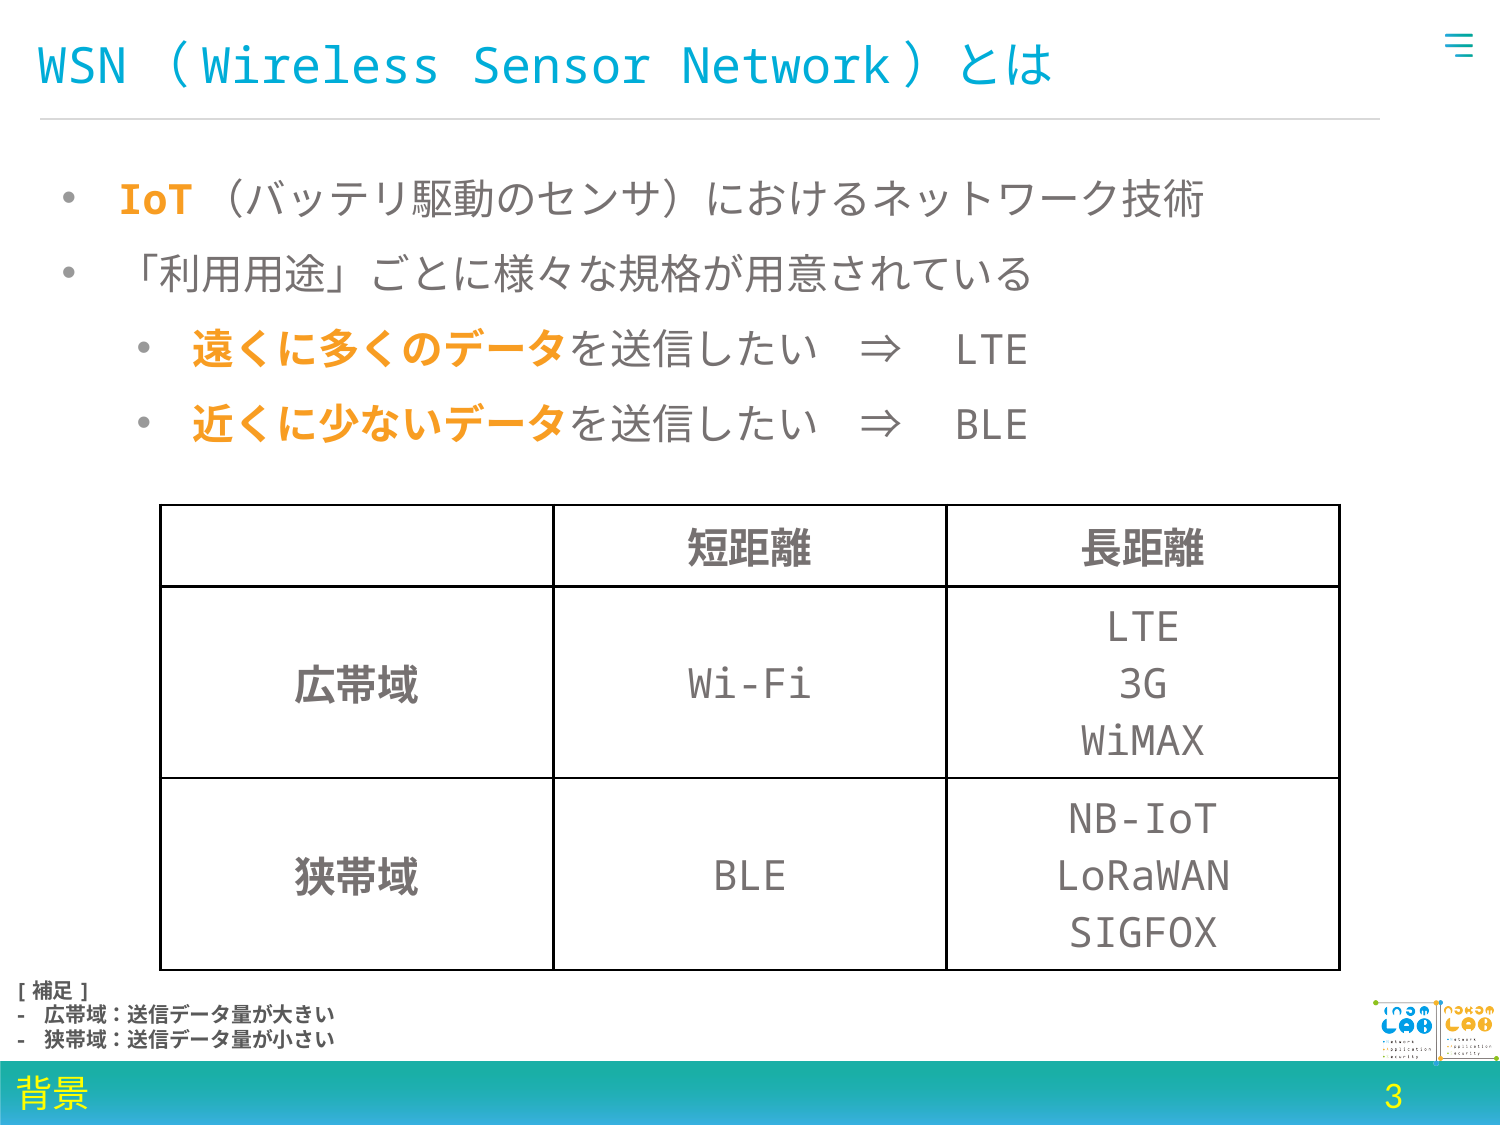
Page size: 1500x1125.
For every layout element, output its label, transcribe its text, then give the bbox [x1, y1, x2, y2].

picture [1445, 33, 1473, 57]
table_header 長距離 [948, 506, 1338, 585]
table_cell 狭帯域 [162, 779, 552, 969]
table_cell Wi-Fi [555, 588, 945, 777]
table_header [162, 506, 552, 585]
table_cell 広帯域 [162, 588, 552, 777]
title WSN（Wireless Sensor Network）とは [22, 16, 1421, 120]
table_header 短距離 [555, 506, 945, 585]
text_box [補足] - 広帯域：送信データ量が大きい - 狭帯域：送信データ量が小さい [0, 969, 1500, 1060]
subtitle 背景 [0, 1060, 621, 1125]
table_cell LTE 3G WiMAX [948, 588, 1338, 777]
text_box [354, 385, 1500, 461]
list IoT（バッテリ駆動のセンサ）におけるネットワーク技術 「利用用途」ごとに様々な規格が用意されている 遠くに多くのデータを送信したい ⇒ LTE 近くに少ないデータを送信したい ⇒ BLE [40, 132, 1427, 948]
table_cell NB-IoT LoRaWAN SIGFOX [948, 779, 1338, 969]
picture [621, 1060, 1500, 1125]
table_cell BLE [555, 779, 945, 969]
